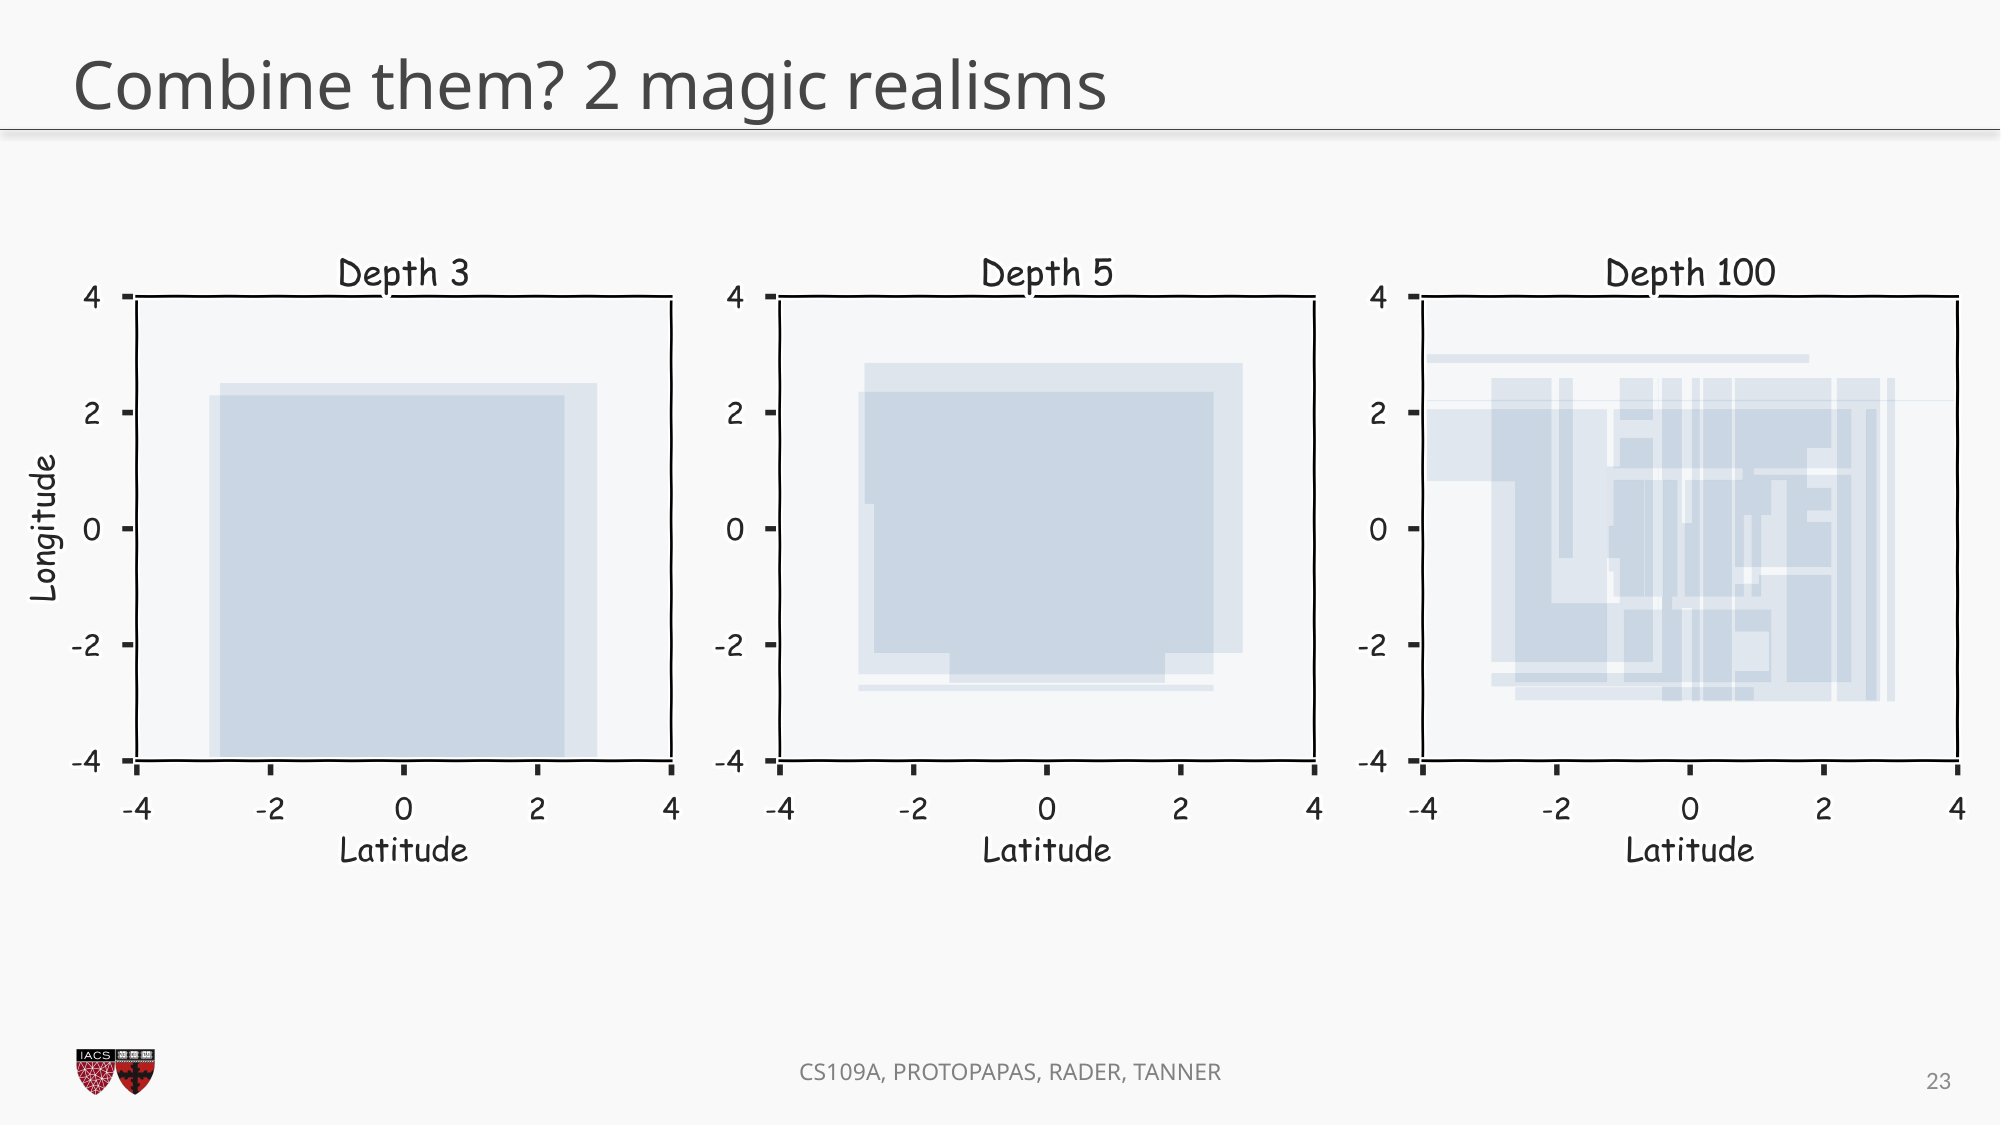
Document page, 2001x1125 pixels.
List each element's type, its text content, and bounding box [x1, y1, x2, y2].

picture [75, 1049, 155, 1095]
title Combine them? 2 magic realisms [57, 35, 1943, 162]
slide_number 23 [1500, 1050, 1967, 1110]
picture [0, 228, 2000, 897]
